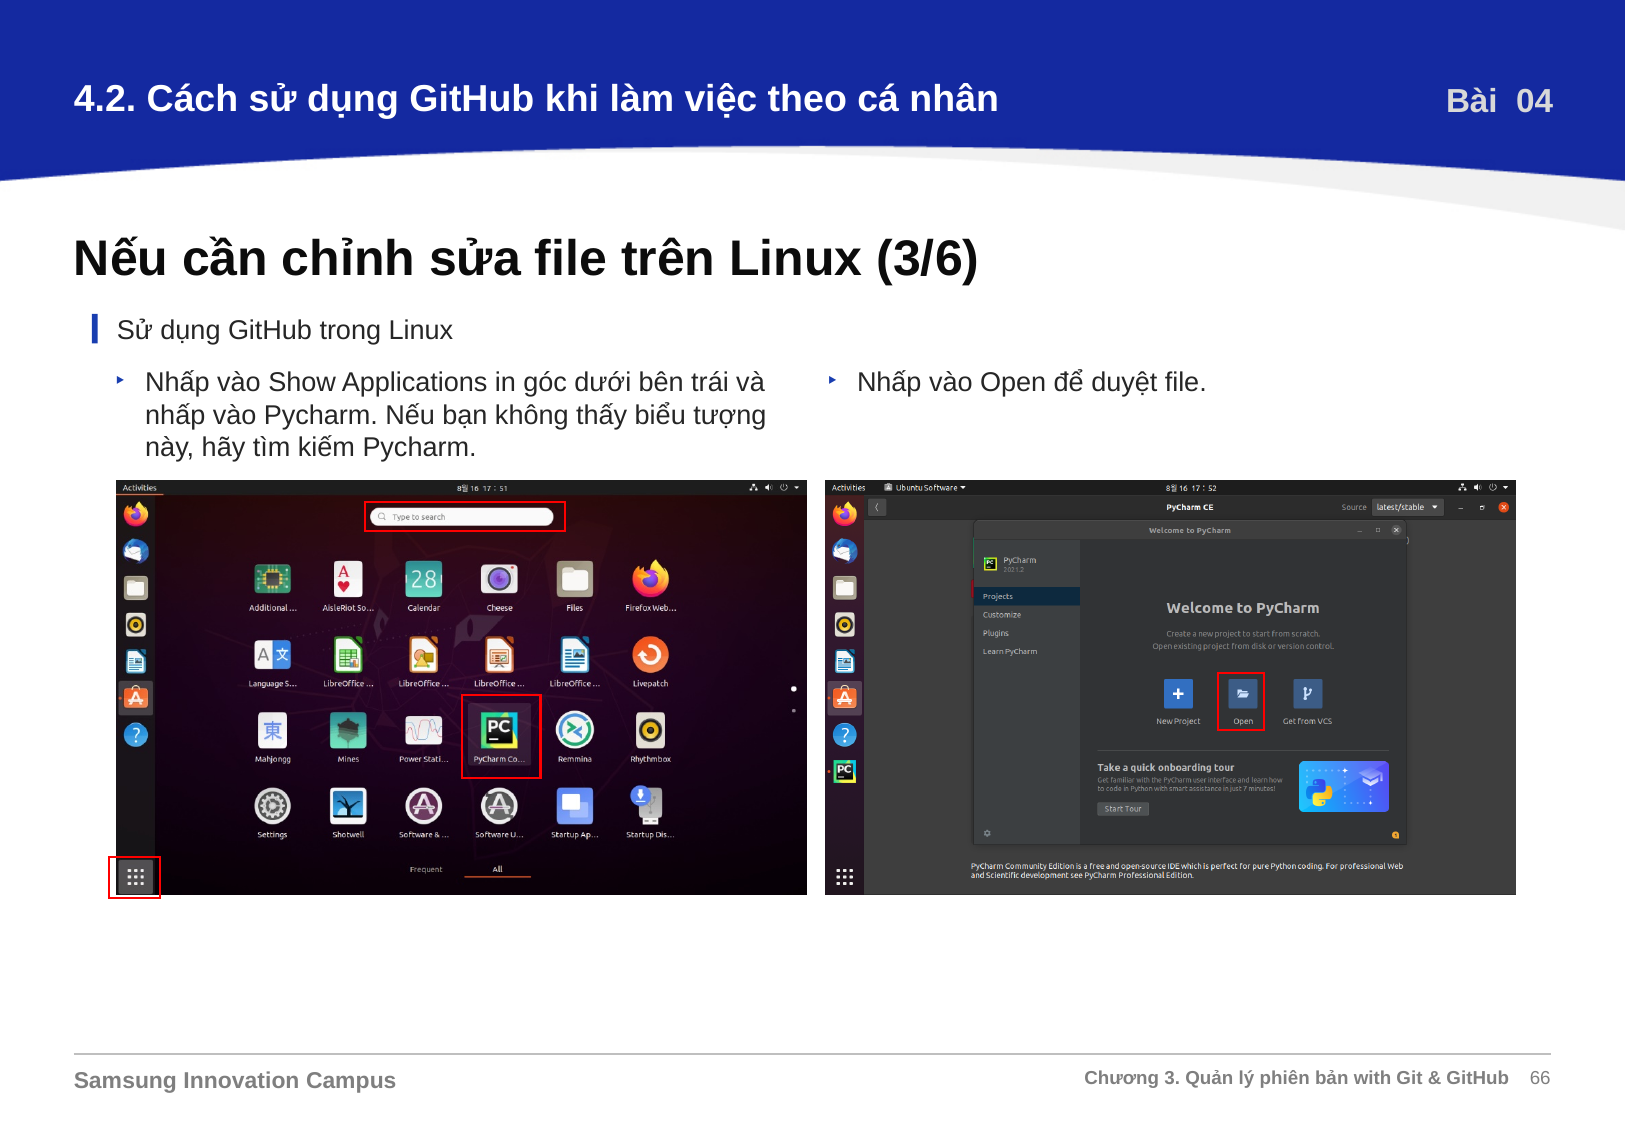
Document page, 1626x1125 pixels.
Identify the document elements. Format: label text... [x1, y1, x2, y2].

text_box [91, 311, 1533, 346]
text_box [108, 856, 113, 899]
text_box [73, 73, 1554, 120]
text_box Nhấp vào Open để duyệt file. [827, 352, 1448, 409]
picture [0, 0, 1625, 1125]
text_box Nhấp vào Show Applications in góc dưới bên trái và nhấp vào Pycharm. Nếu bạn không thấy biểu tượng này, hãy tìm kiếm Pycharm. [115, 352, 822, 474]
text_box Nếu cần chỉnh sửa file trên Linux (3/6) [73, 225, 1552, 286]
